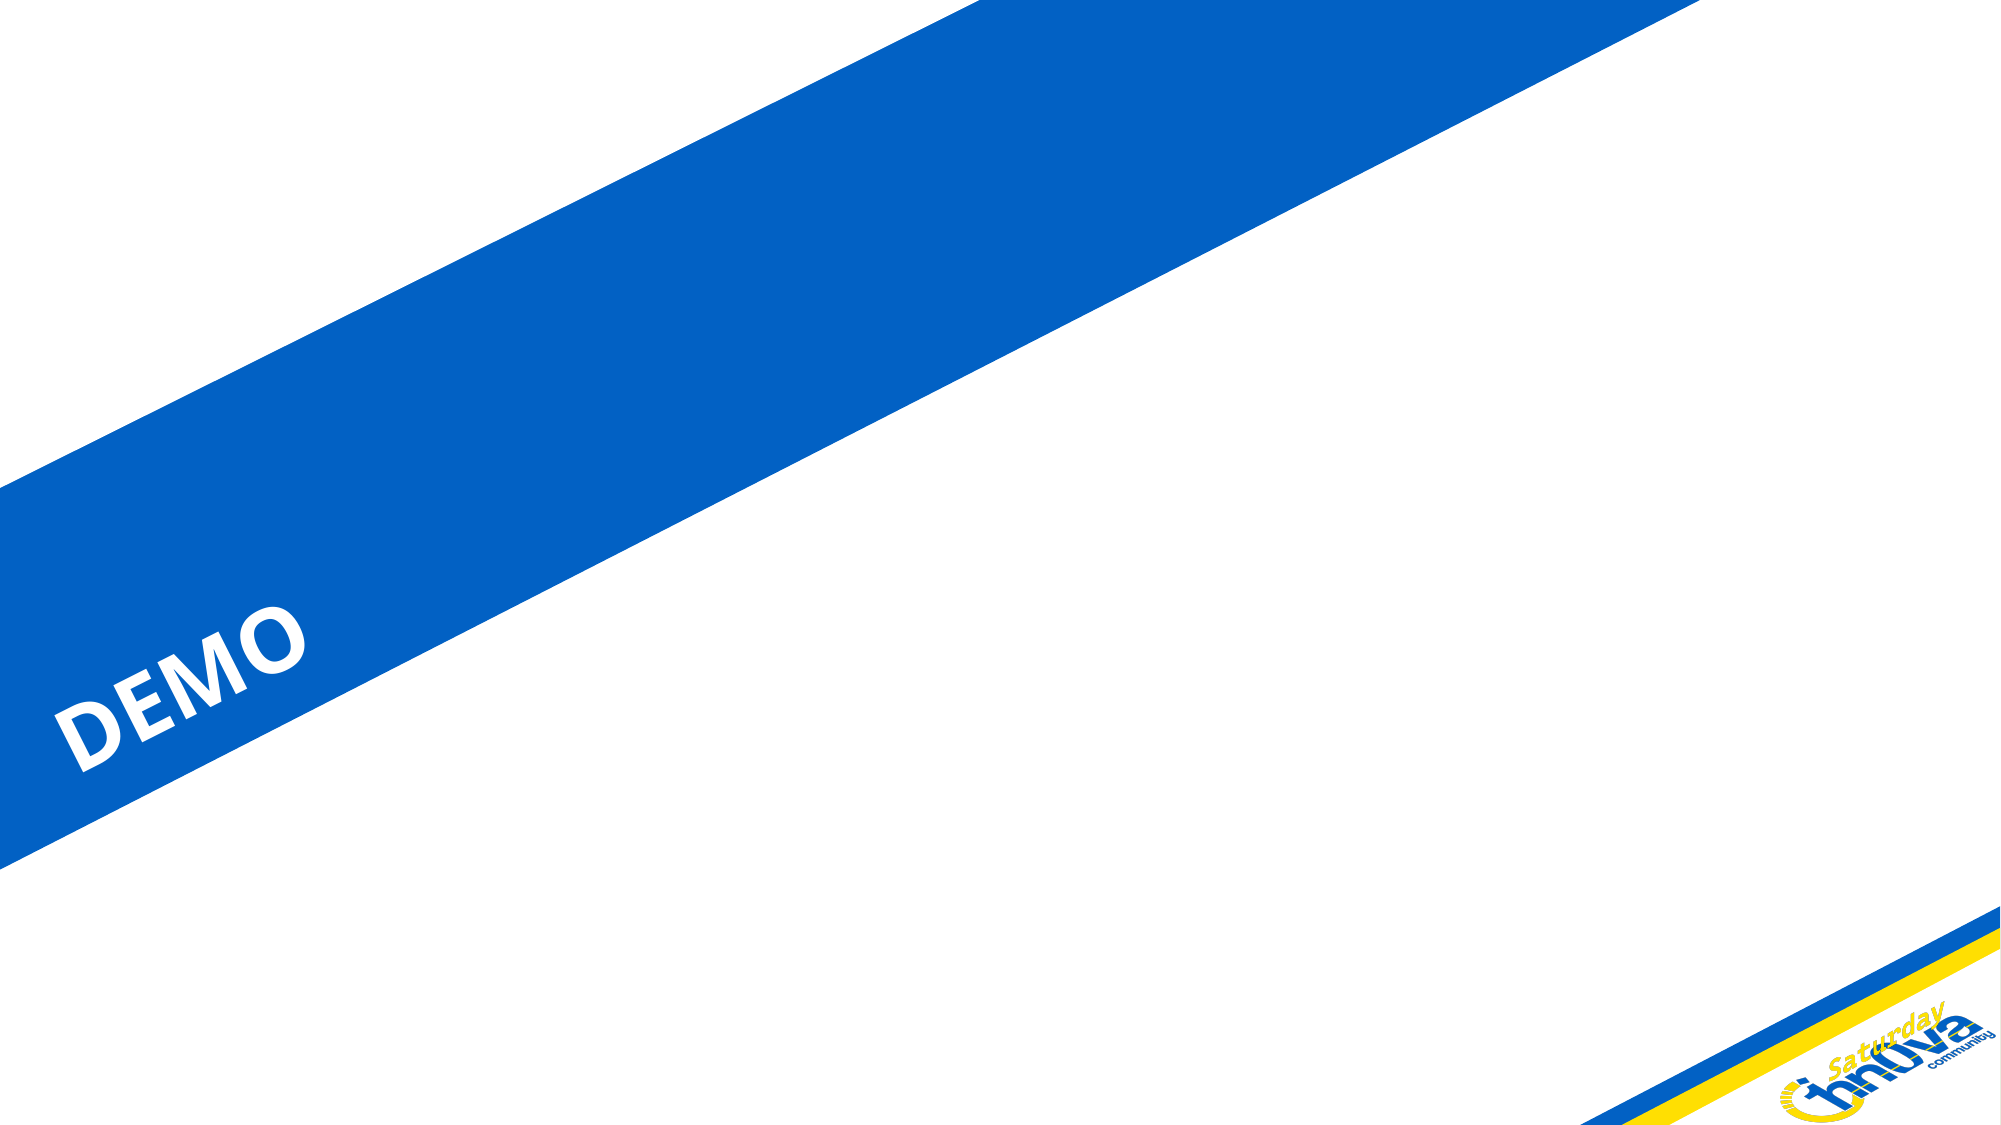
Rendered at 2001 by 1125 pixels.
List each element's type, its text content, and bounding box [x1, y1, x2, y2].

title DEMO [0, 0, 1432, 807]
